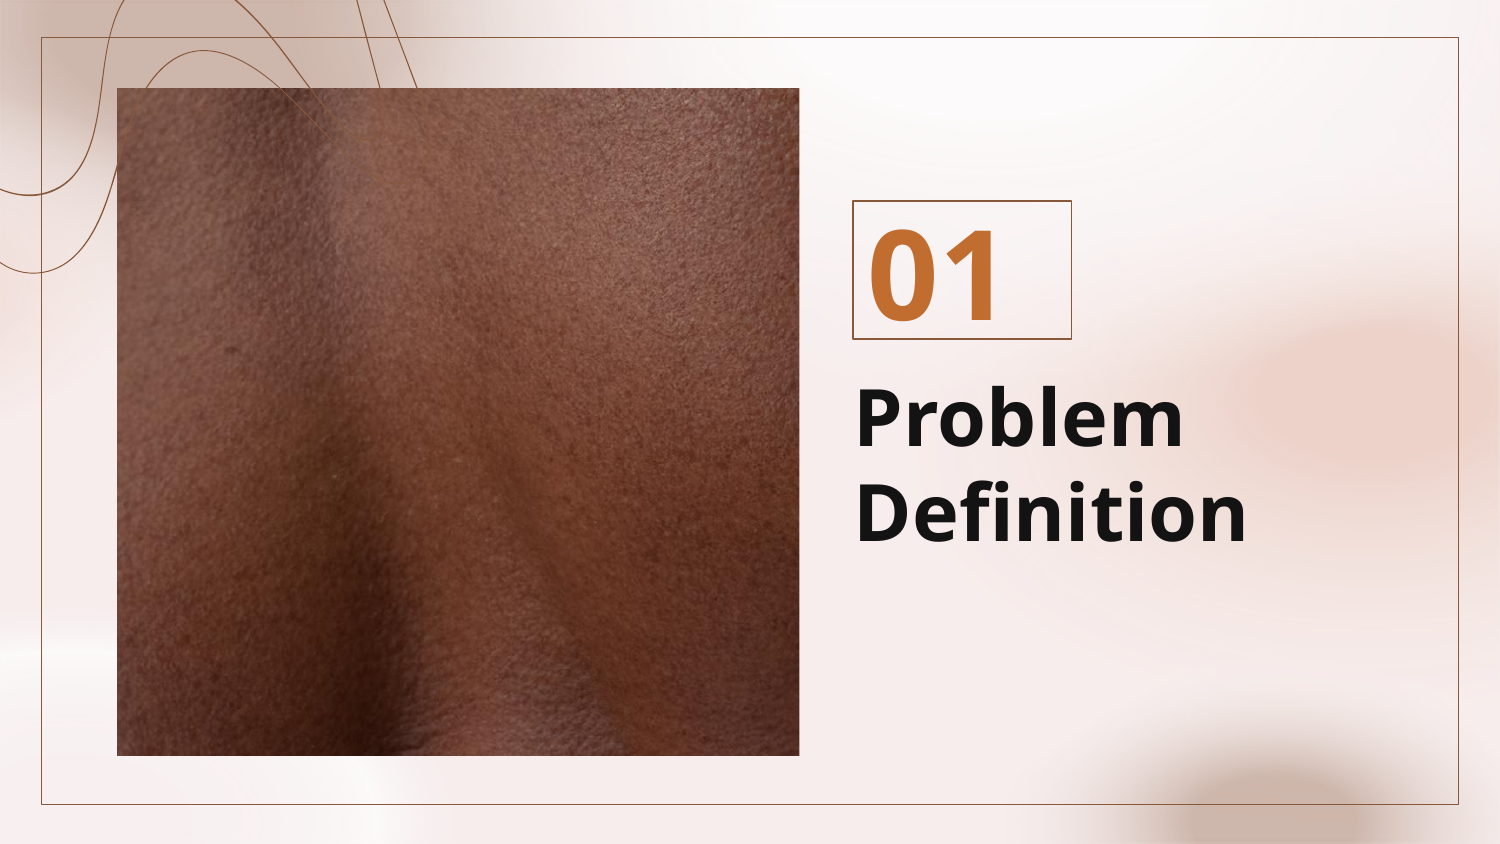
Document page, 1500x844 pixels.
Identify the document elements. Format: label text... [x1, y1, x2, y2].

title Problem Definition [838, 351, 1383, 644]
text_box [39, 0, 330, 343]
picture [116, 87, 800, 756]
title 01 [852, 200, 1072, 340]
